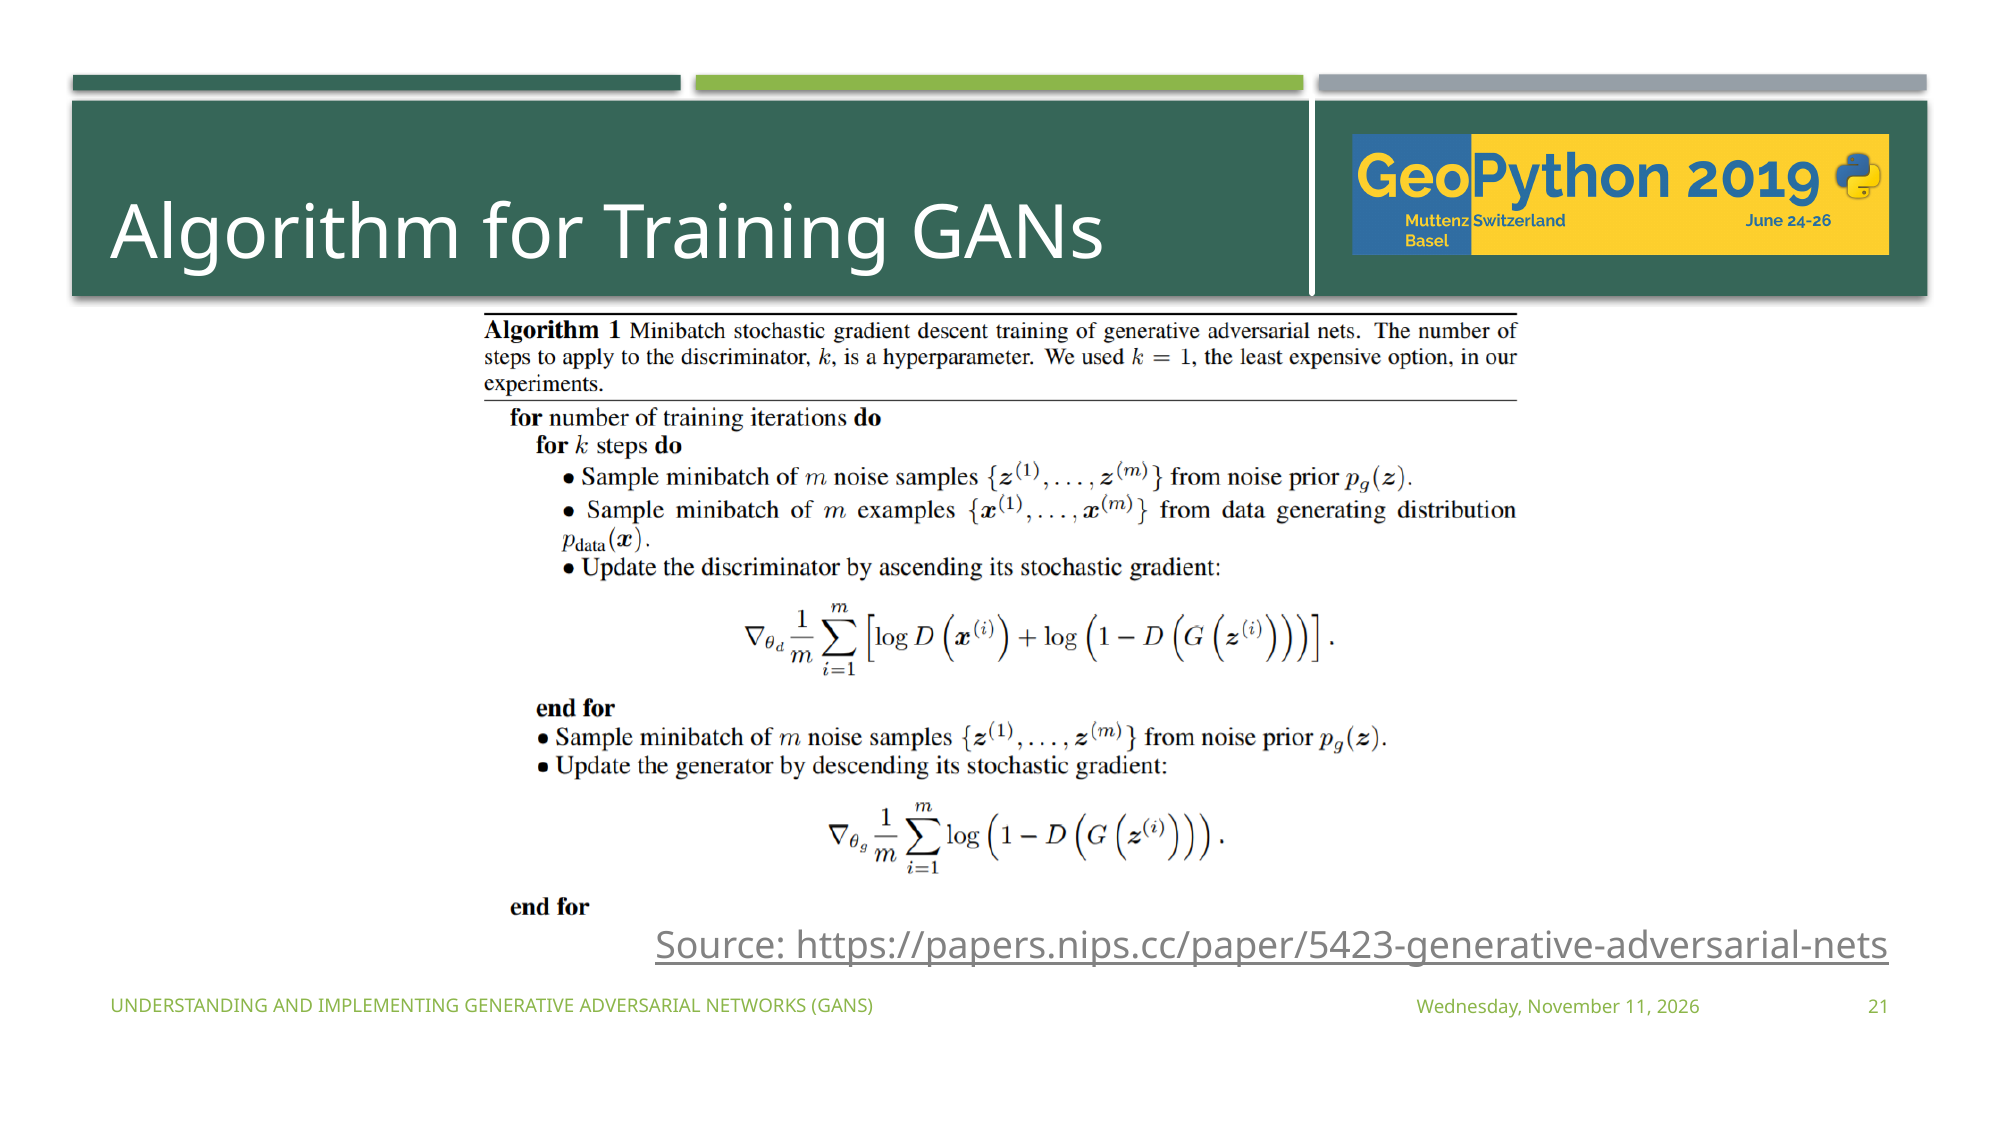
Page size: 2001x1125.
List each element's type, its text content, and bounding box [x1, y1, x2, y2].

title Algorithm for Training GANs [1319, 115, 1905, 282]
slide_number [1247, 980, 1715, 1037]
title Algorithm for Training GANs [95, 115, 1305, 282]
footer Understanding and Implementing Generative adversarial networks (gans) [95, 976, 1230, 1037]
slide_number 21 [1732, 977, 1905, 1037]
text_box Source: https://papers.nips.cc/paper/5423-generative-adversarial-nets [640, 914, 1904, 980]
picture [1351, 133, 1890, 256]
picture [480, 307, 1520, 924]
